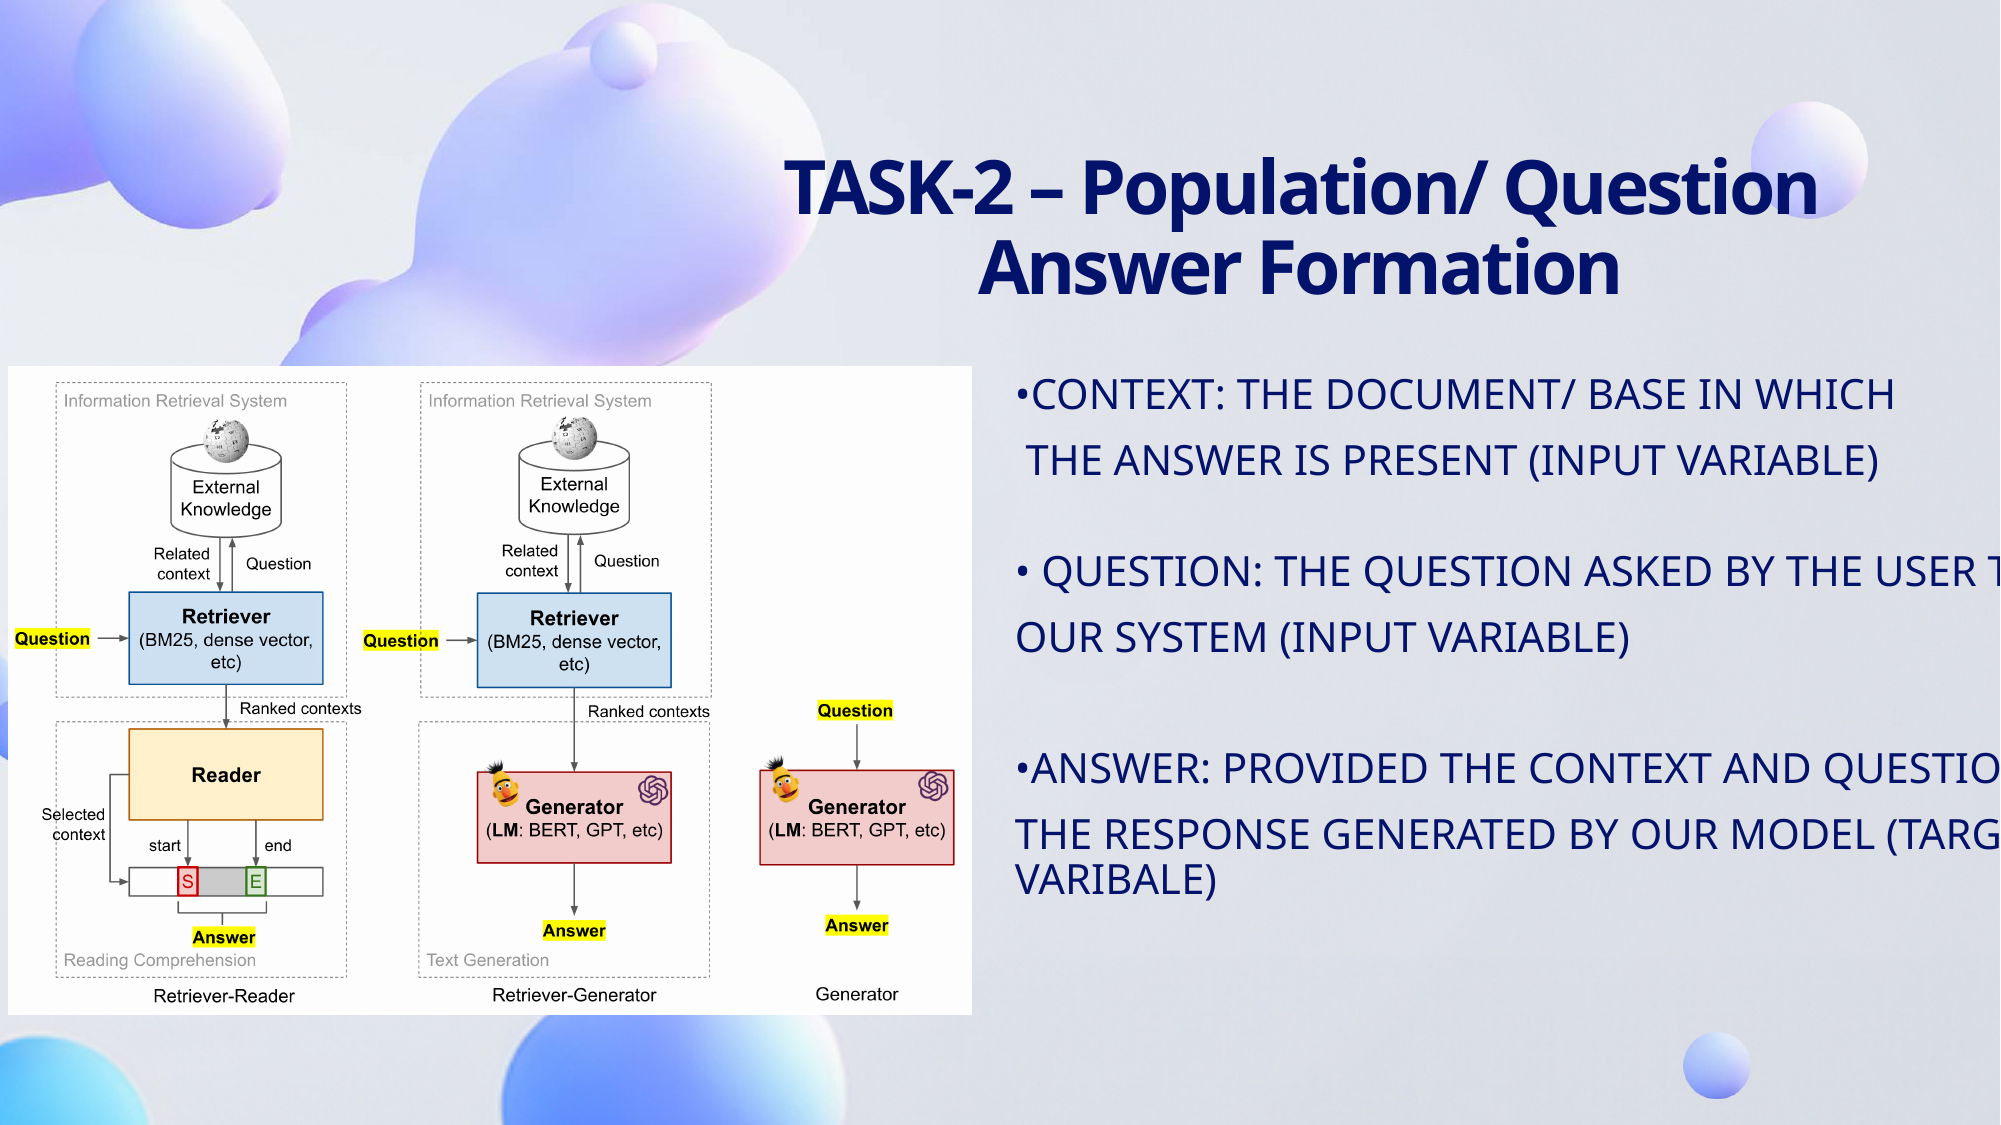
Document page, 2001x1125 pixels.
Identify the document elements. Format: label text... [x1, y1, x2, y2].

subtitle •Context: The Document/ Base In which the answer is present (Input Variable) • Question: The question asked by the user to our system (Input Variable) •Answer: Provided the context and question, the response generated by our model (Target Varibale) [999, 366, 2000, 968]
title TASK-2 – Population/ Question Answer Formation [675, 129, 1928, 319]
picture [0, 0, 2001, 1125]
